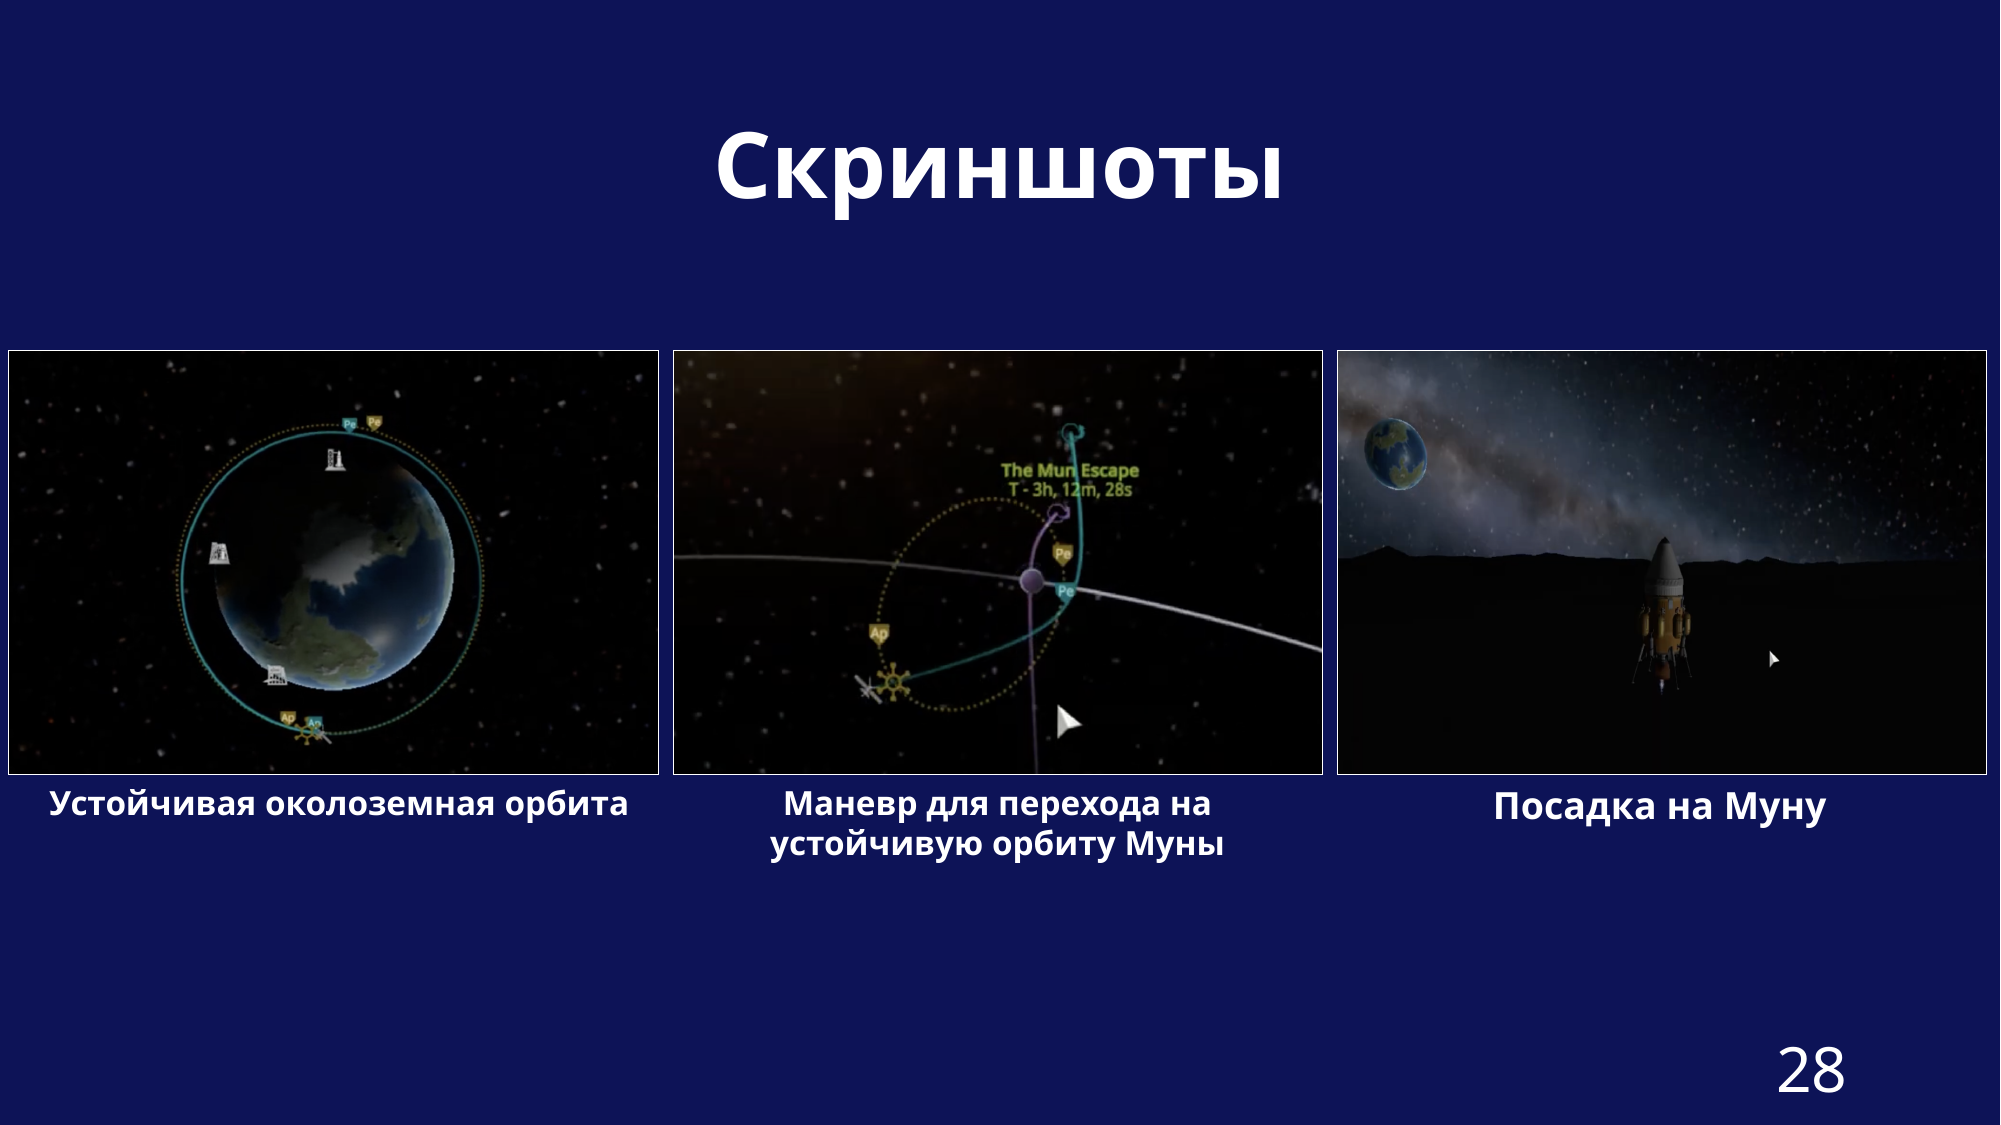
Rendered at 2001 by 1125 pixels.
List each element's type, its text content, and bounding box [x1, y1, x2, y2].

title Скриншоты [137, 59, 1863, 278]
picture [672, 349, 1324, 776]
picture [1336, 349, 1988, 776]
text_box Устойчивая околоземная орбита [6, 774, 673, 830]
text_box Маневр для перехода на устойчивую орбиту Муны [702, 776, 1294, 869]
picture [8, 349, 659, 776]
text_box Посадка на Муну [1339, 774, 1990, 835]
slide_number 28 [1412, 1042, 1863, 1103]
